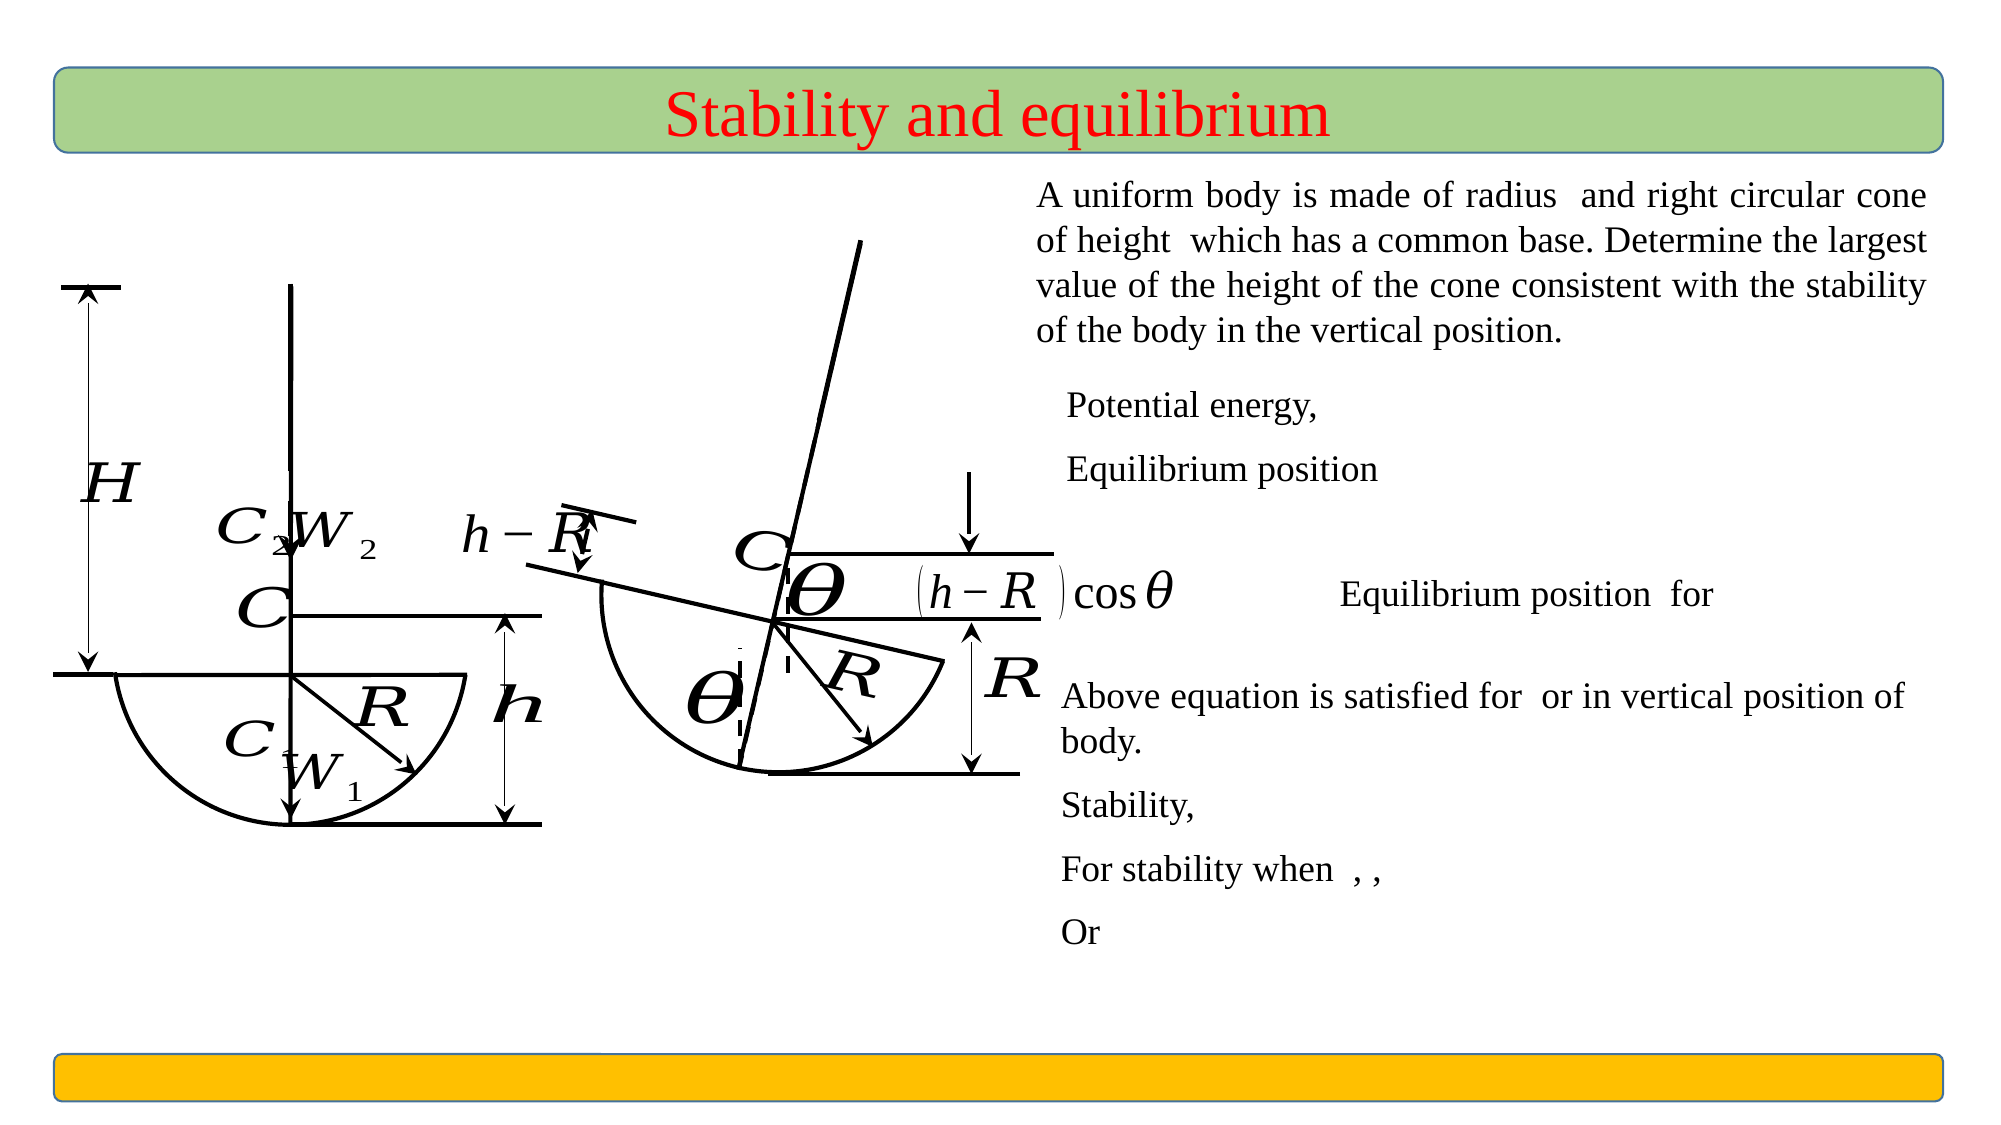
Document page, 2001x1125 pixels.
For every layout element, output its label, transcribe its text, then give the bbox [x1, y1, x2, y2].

text_box [871, 651, 943, 746]
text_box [643, 218, 820, 605]
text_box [814, 554, 990, 619]
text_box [820, 240, 861, 254]
text_box [897, 647, 926, 654]
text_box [789, 605, 814, 619]
text_box [600, 585, 739, 621]
text_box Stability and equilibrium [52, 66, 1945, 154]
text_box [602, 579, 643, 589]
text_box [741, 766, 828, 773]
text_box [52, 1052, 1945, 1103]
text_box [758, 634, 886, 735]
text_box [53, 283, 552, 825]
text_box [602, 622, 739, 768]
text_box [739, 622, 861, 766]
text_box [861, 742, 871, 753]
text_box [820, 254, 990, 553]
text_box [814, 620, 990, 647]
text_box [739, 605, 788, 621]
